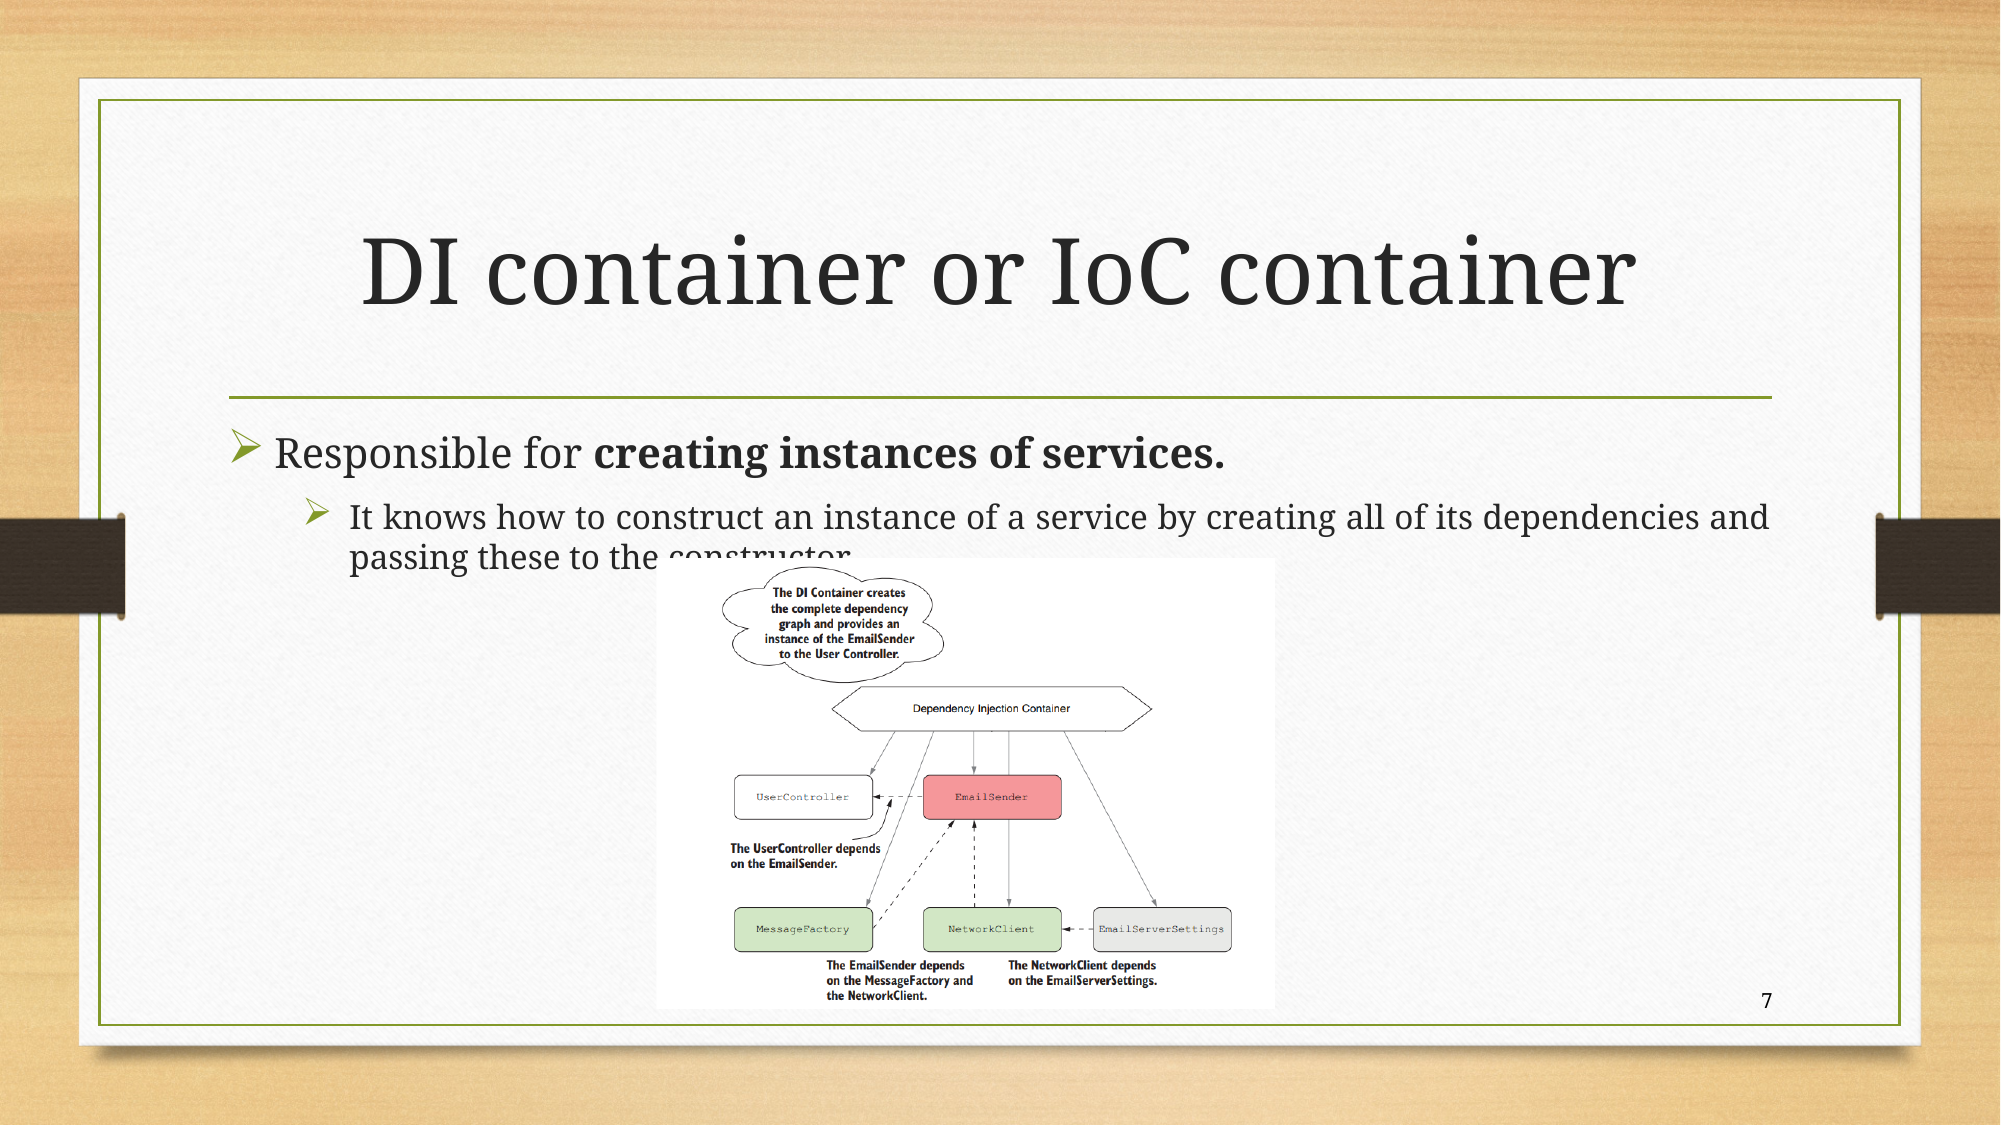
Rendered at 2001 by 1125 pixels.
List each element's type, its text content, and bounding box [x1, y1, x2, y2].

title DI container or IoC container [212, 161, 1788, 375]
list Responsible for creating instances of services. It knows how to construct an instance of a service by creating all of its dependencies and passing these to the constructor. [212, 419, 1788, 964]
picture [0, 0, 2001, 1125]
slide_number 7 [1698, 979, 1788, 1025]
